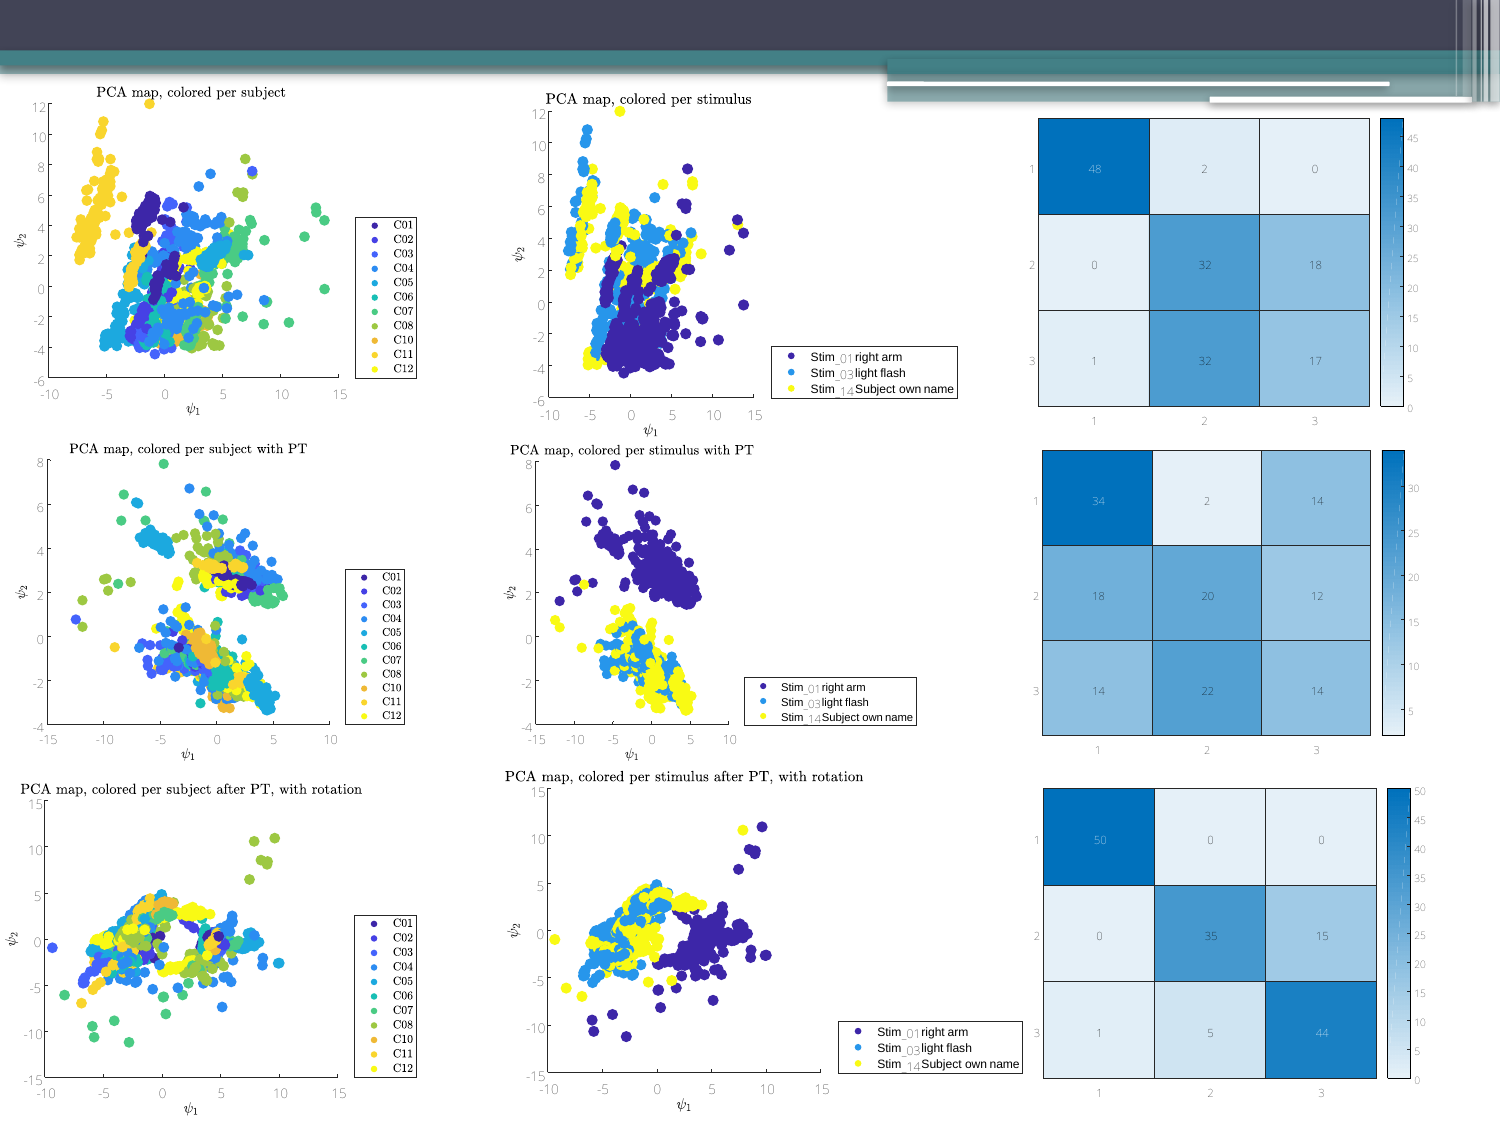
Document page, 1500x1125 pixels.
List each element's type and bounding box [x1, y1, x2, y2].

picture [501, 84, 1455, 1117]
picture [0, 77, 452, 418]
picture [0, 435, 436, 763]
picture [0, 774, 452, 1118]
